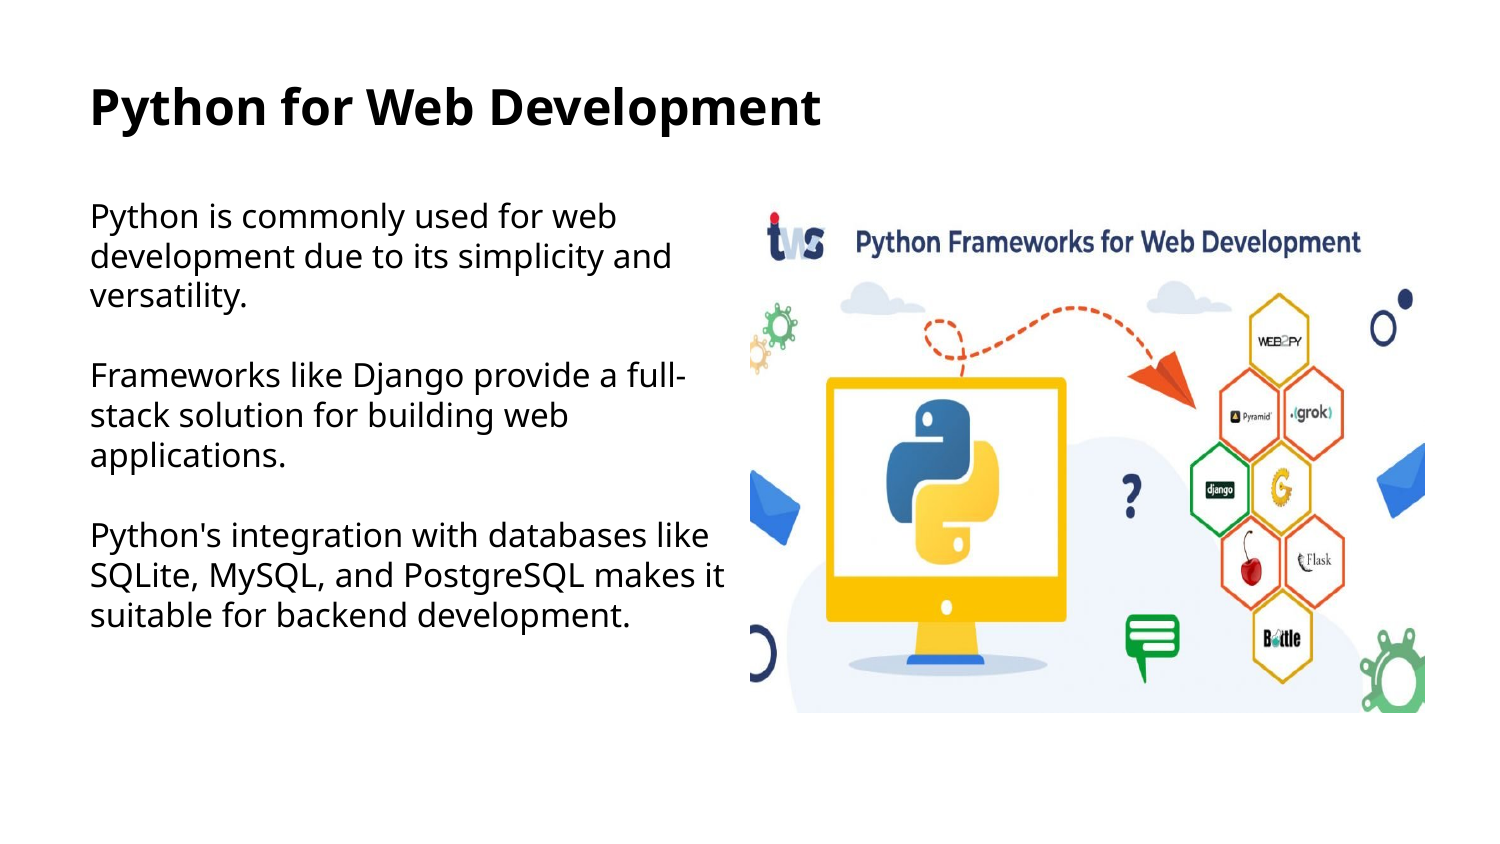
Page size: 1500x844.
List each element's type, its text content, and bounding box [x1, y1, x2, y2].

text_box Python is commonly used for web development due to its simplicity and versatility. Frameworks like Django provide a full-stack solution for building web applications. Python's integration with databases like SQLite, MySQL, and PostgreSQL makes it suitable for backend development. [74, 187, 749, 713]
text_box Python for Web Development [74, 37, 1425, 173]
picture [749, 187, 1425, 713]
